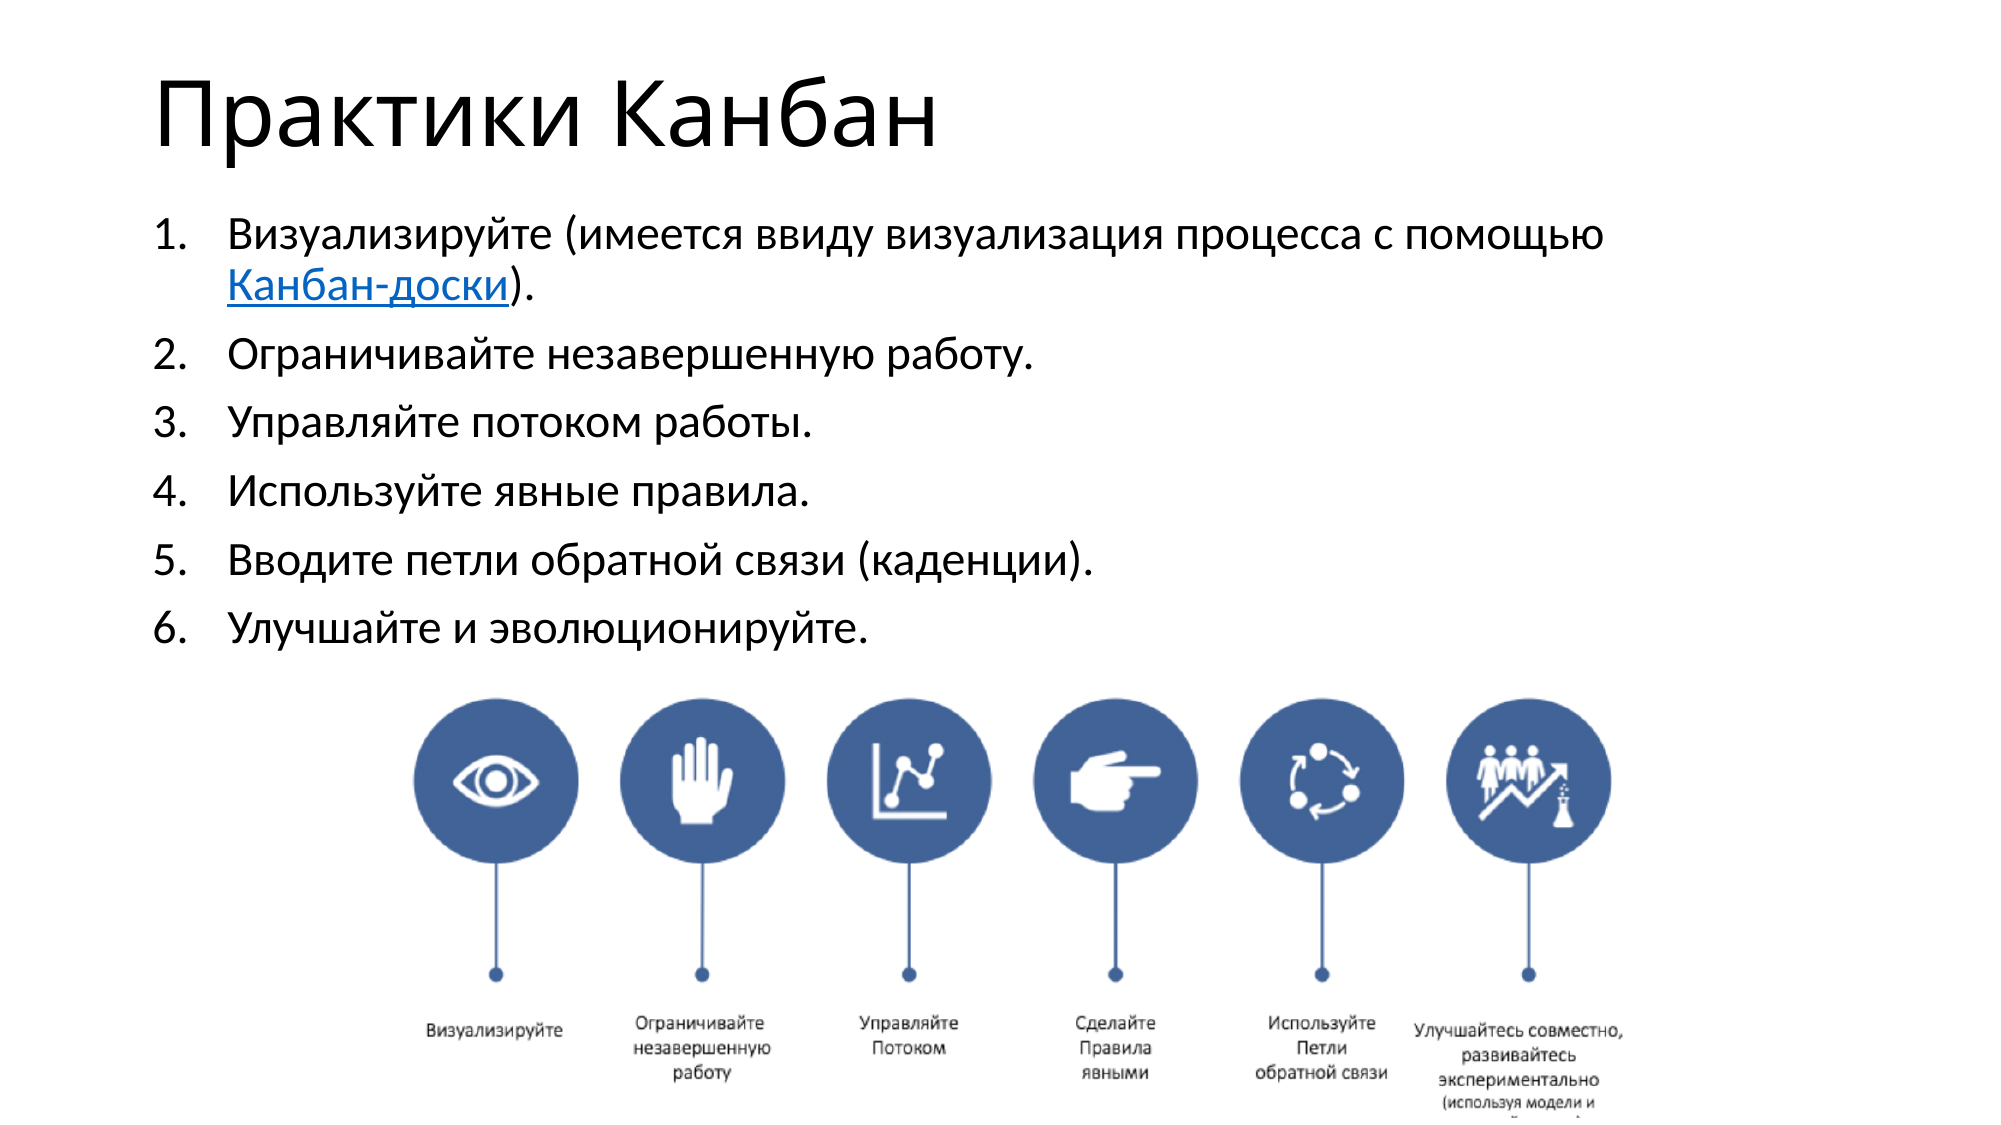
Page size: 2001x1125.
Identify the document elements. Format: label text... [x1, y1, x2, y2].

list Визуализируйте (имеется ввиду визуализация процесса с помощью Канбан-доски). Ограничивайте незавершенную работу. Управляйте потоком работы. Используйте явные правила. Вводите петли обратной связи (каденции). Улучшайте и эволюционируйте. [137, 200, 1863, 664]
picture [317, 663, 1647, 1118]
title Практики Канбан [137, 59, 1863, 175]
